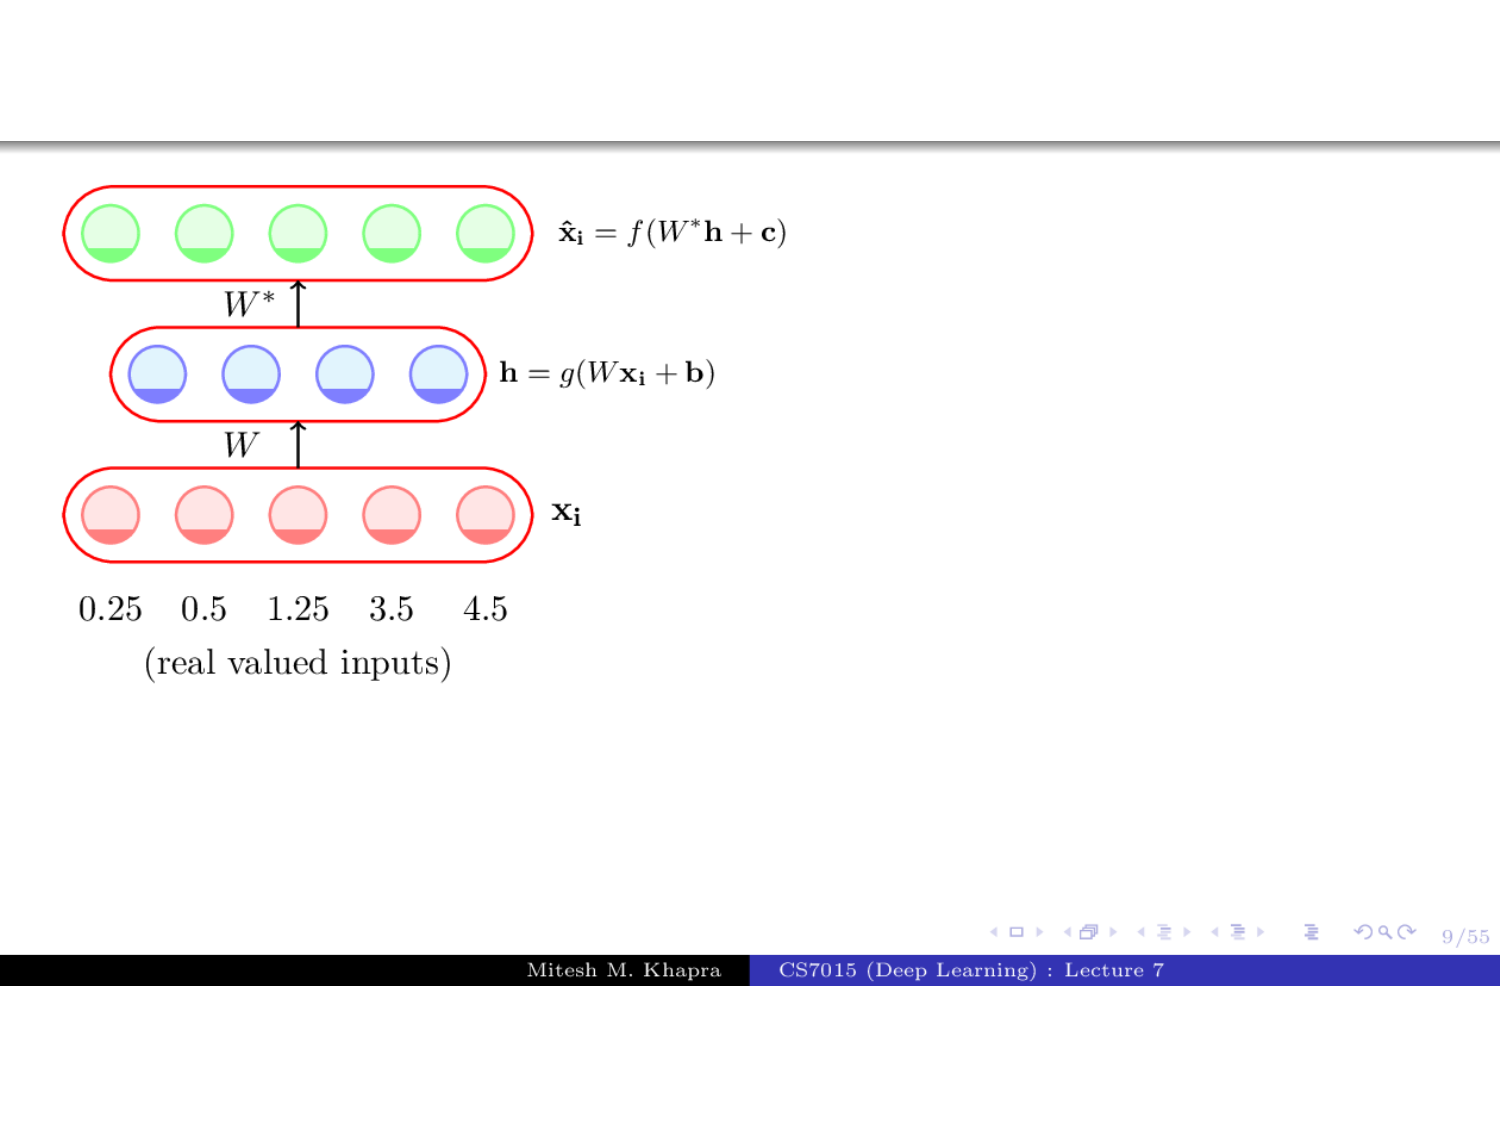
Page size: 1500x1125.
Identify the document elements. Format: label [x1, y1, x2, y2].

picture [0, 141, 1500, 986]
